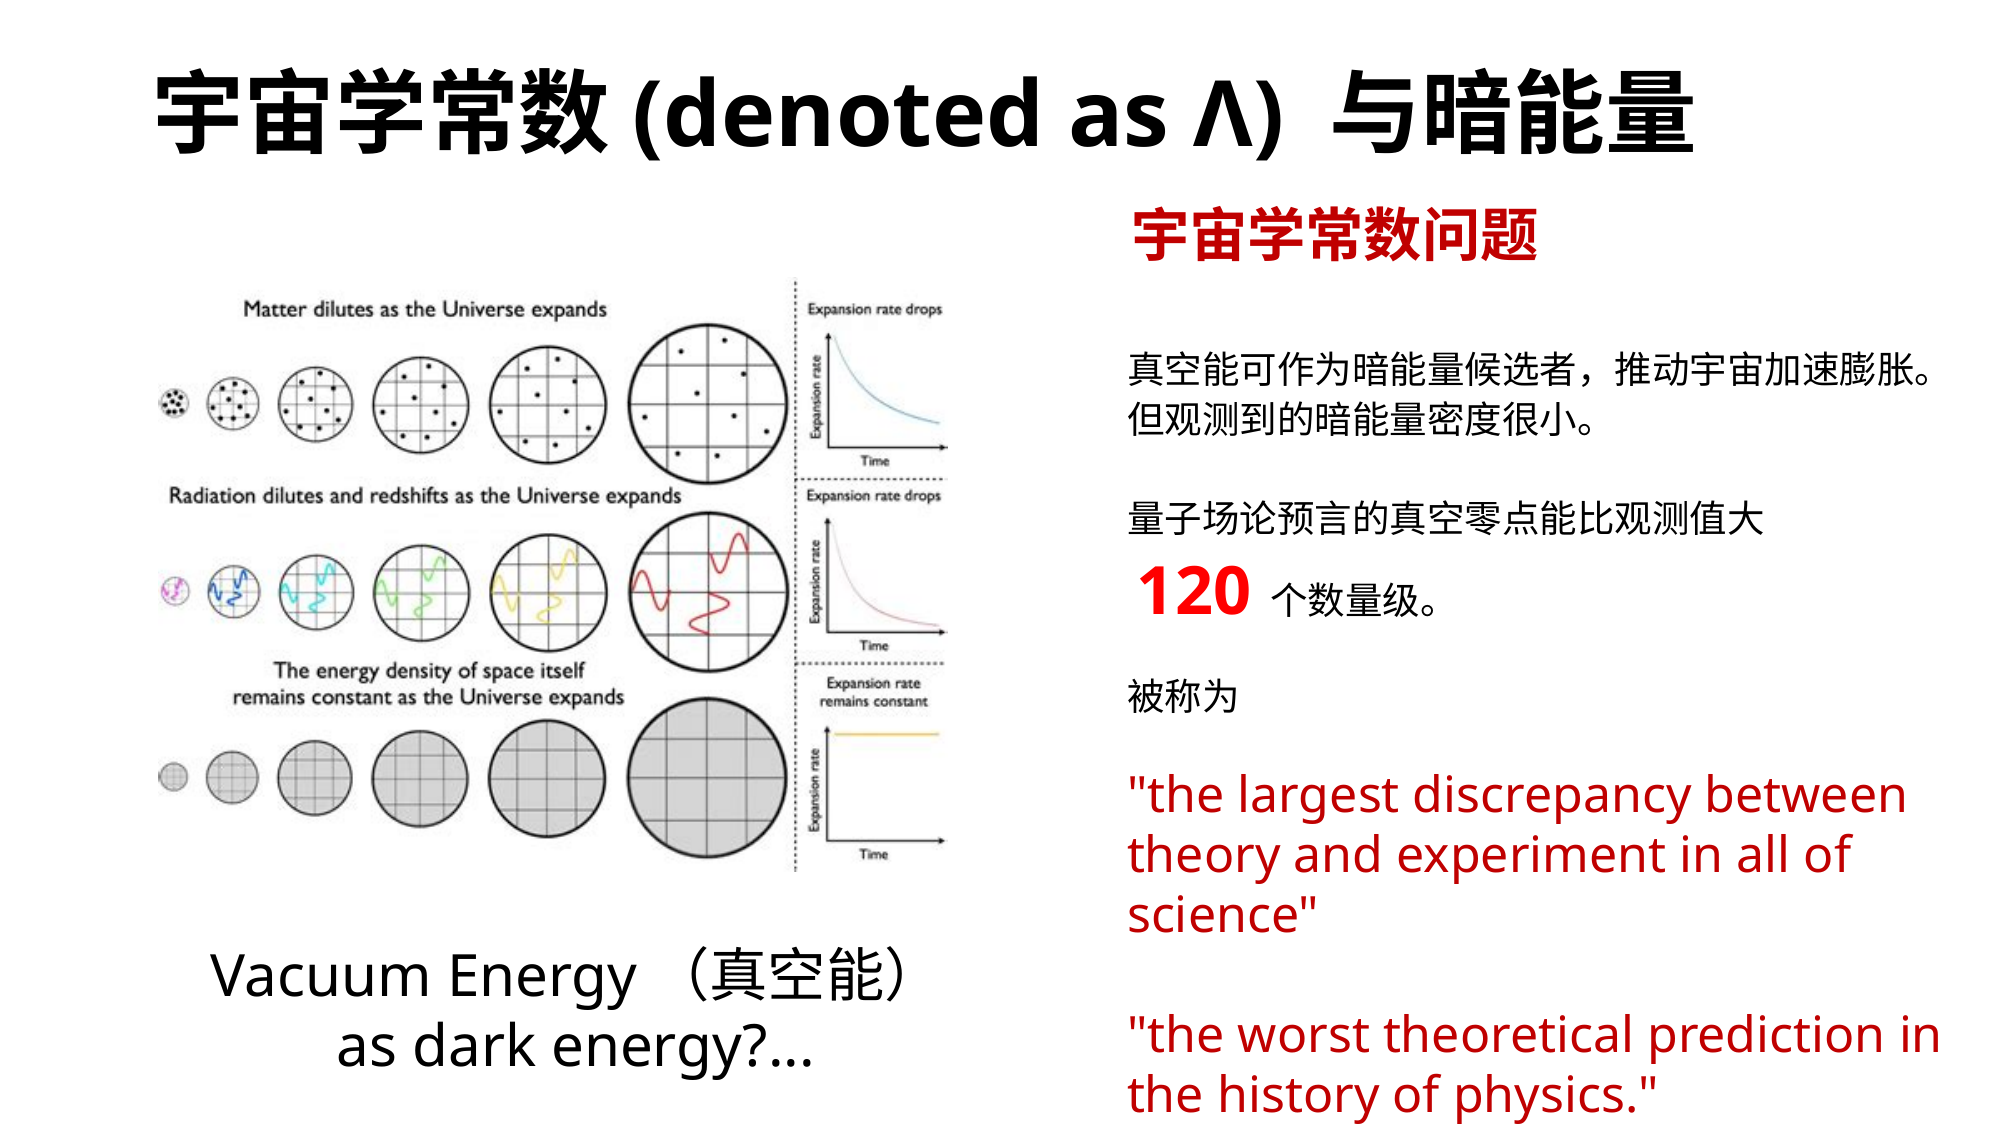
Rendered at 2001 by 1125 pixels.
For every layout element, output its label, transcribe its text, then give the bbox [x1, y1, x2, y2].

text_box 宇宙学常数问题 [1116, 191, 1554, 276]
picture [158, 277, 948, 872]
text_box 宇宙学常数(denoted as Λ) 与暗能量 [137, 59, 1863, 278]
text_box Vacuum Energy（真空能） as dark energy?... [196, 930, 971, 1085]
text_box 真空能可作为暗能量候选者，推动宇宙加速膨胀。但观测到的暗能量密度很小。 量子场论预言的真空零点能比观测值大 120 个数量级。 被称为 "the largest discrepancy between theory and experiment in all of science" "the worst theoretical prediction in the history of physics." [1112, 334, 2000, 1125]
